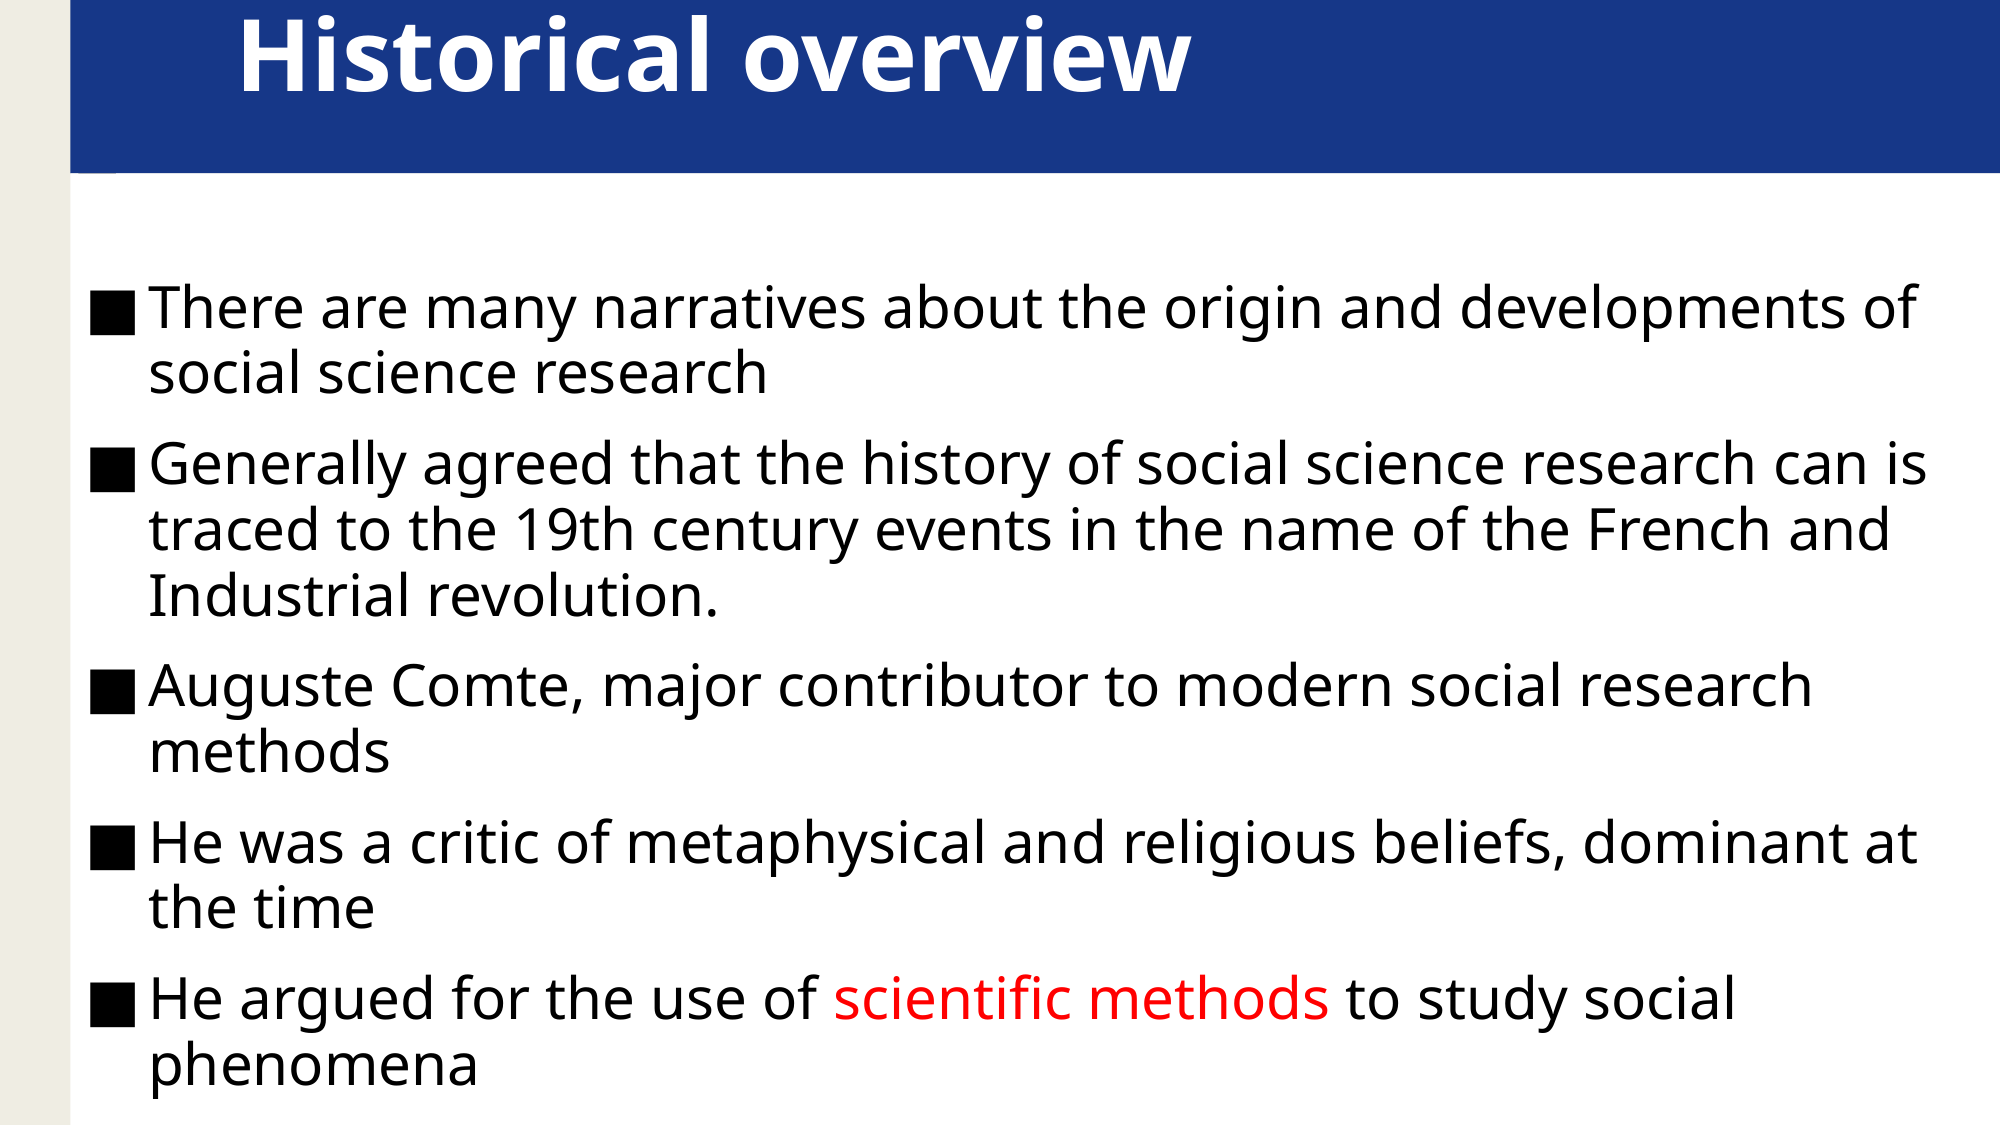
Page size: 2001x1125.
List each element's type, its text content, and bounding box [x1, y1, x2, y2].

title Historical overview [70, 0, 2000, 173]
list There are many narratives about the origin and developments of social science research Generally agreed that the history of social science research can is traced to the 19th century events in the name of the French and Industrial revolution. Auguste Comte, major contributor to modern social research methods He was a critic of metaphysical and religious beliefs, dominant at the time He argued for the use of scientific methods to study social phenomena [70, 173, 2000, 1125]
